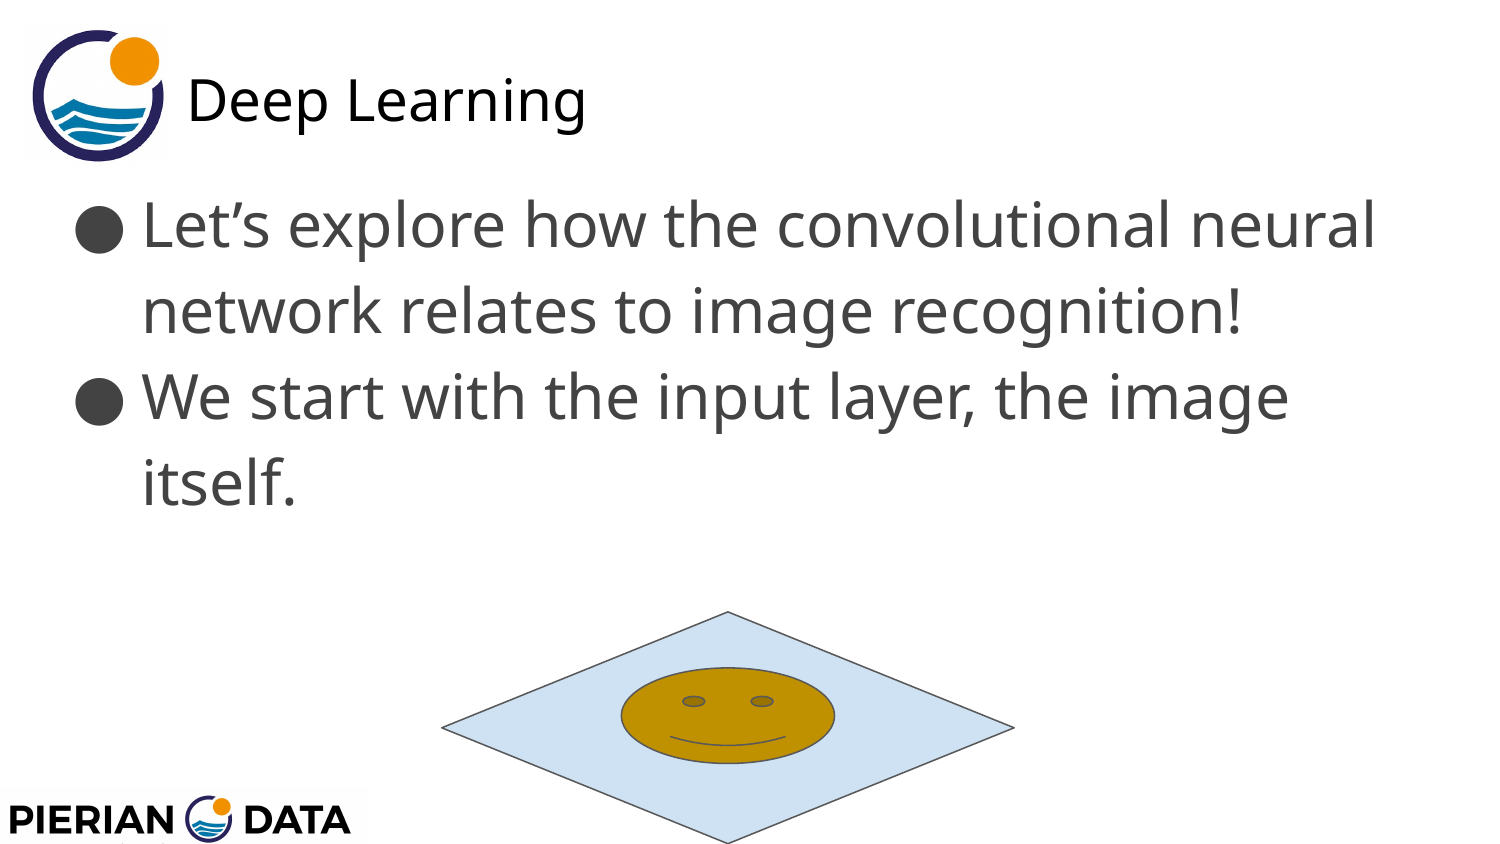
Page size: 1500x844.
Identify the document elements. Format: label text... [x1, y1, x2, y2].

text_box [621, 667, 835, 764]
picture [24, 24, 172, 167]
picture [0, 787, 368, 844]
list Let’s explore how the convolutional neural network relates to image recognition! We start with the input layer, the image itself. [51, 158, 1449, 261]
table_cell 0 [682, 696, 705, 706]
table_cell 0 [751, 696, 773, 706]
title Deep Learning [176, 48, 1449, 143]
text_box [441, 611, 1015, 844]
